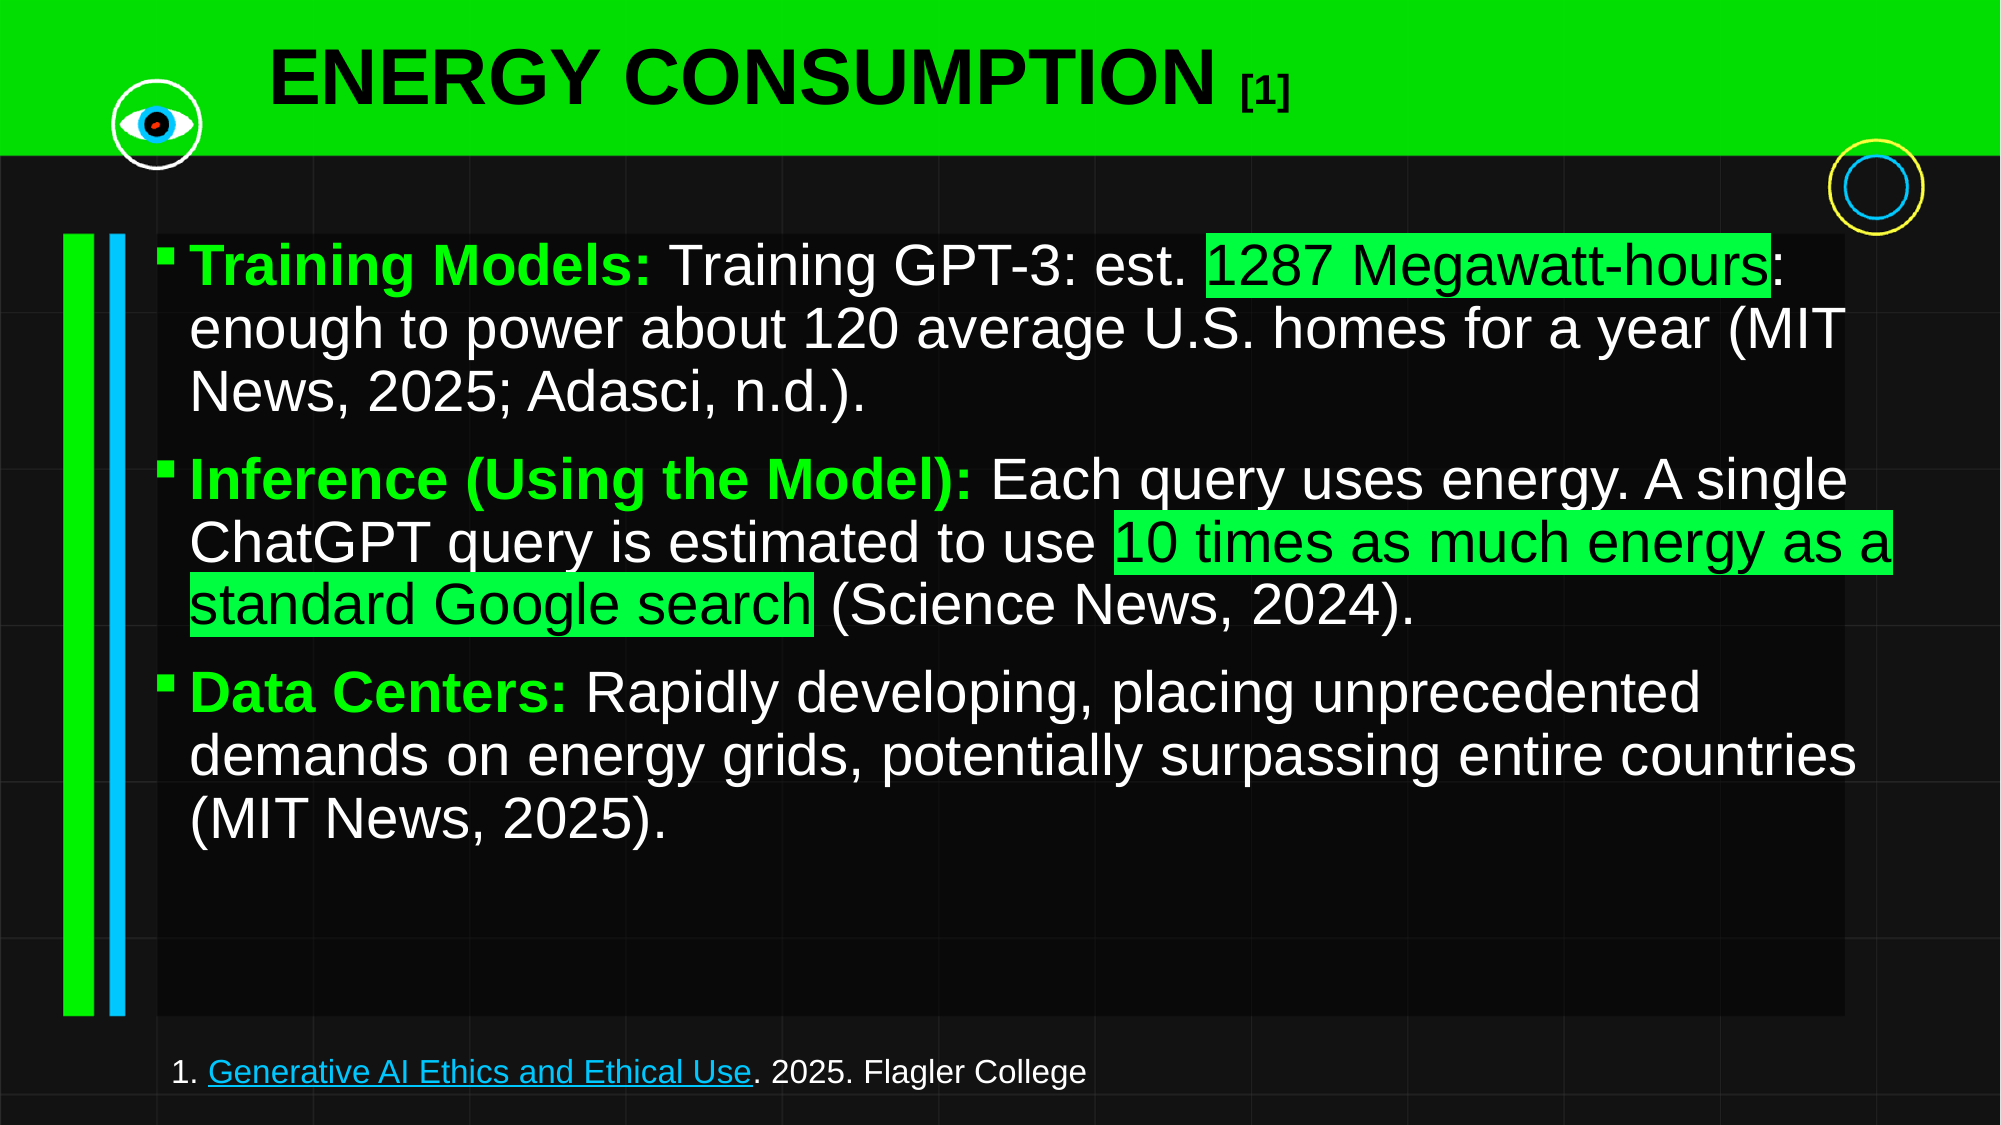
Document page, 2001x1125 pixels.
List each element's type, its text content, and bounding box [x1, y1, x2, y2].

title ENERGY CONSUMPTION [1] [253, 22, 1817, 135]
picture [0, 0, 2001, 1125]
text_box 1. Generative AI Ethics and Ethical Use. 2025. Flagler College [156, 1042, 1211, 1098]
list Training Models: Training GPT-3: est. 1287 Megawatt-hours: enough to power about 120 average U.S. homes for a year (MIT News, 2025; Adasci, n.d.). Inference (Using the Model): Each query uses energy. A single ChatGPT query is estimated to use 10 times as much energy as a standard Google search (Science News, 2024). Data Centers: Rapidly developing, placing unprecedented demands on energy grids, potentially surpassing entire countries (MIT News, 2025). [137, 228, 1922, 1043]
